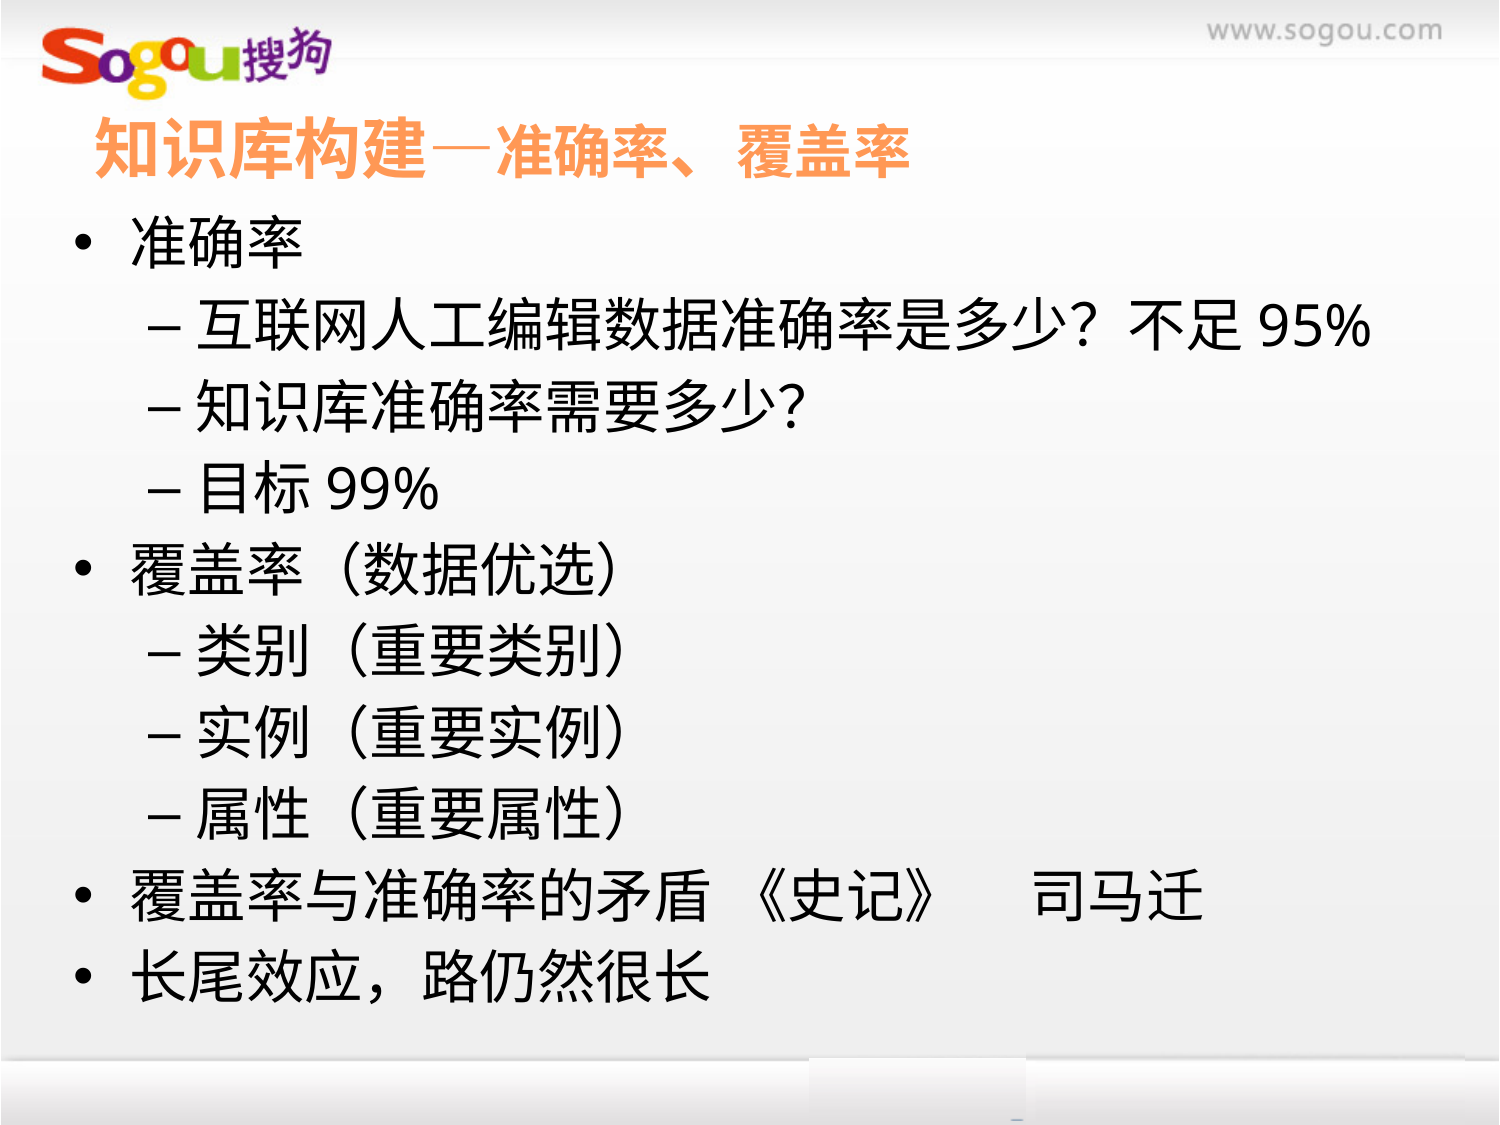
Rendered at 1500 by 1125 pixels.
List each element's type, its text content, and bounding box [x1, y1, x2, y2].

title 知识库构建—准确率、覆盖率 [79, 94, 1430, 198]
list 准确率 互联网人工编辑数据准确率是多少？不足95% 知识库准确率需要多少？ 目标99% 覆盖率（数据优选） 类别（重要类别） 实例（重要实例） 属性（重要属性） 覆盖率与准确率的矛盾 《史记》 司马迁 长尾效应，路仍然很长 [58, 198, 1484, 1091]
picture [1, 0, 1499, 1125]
